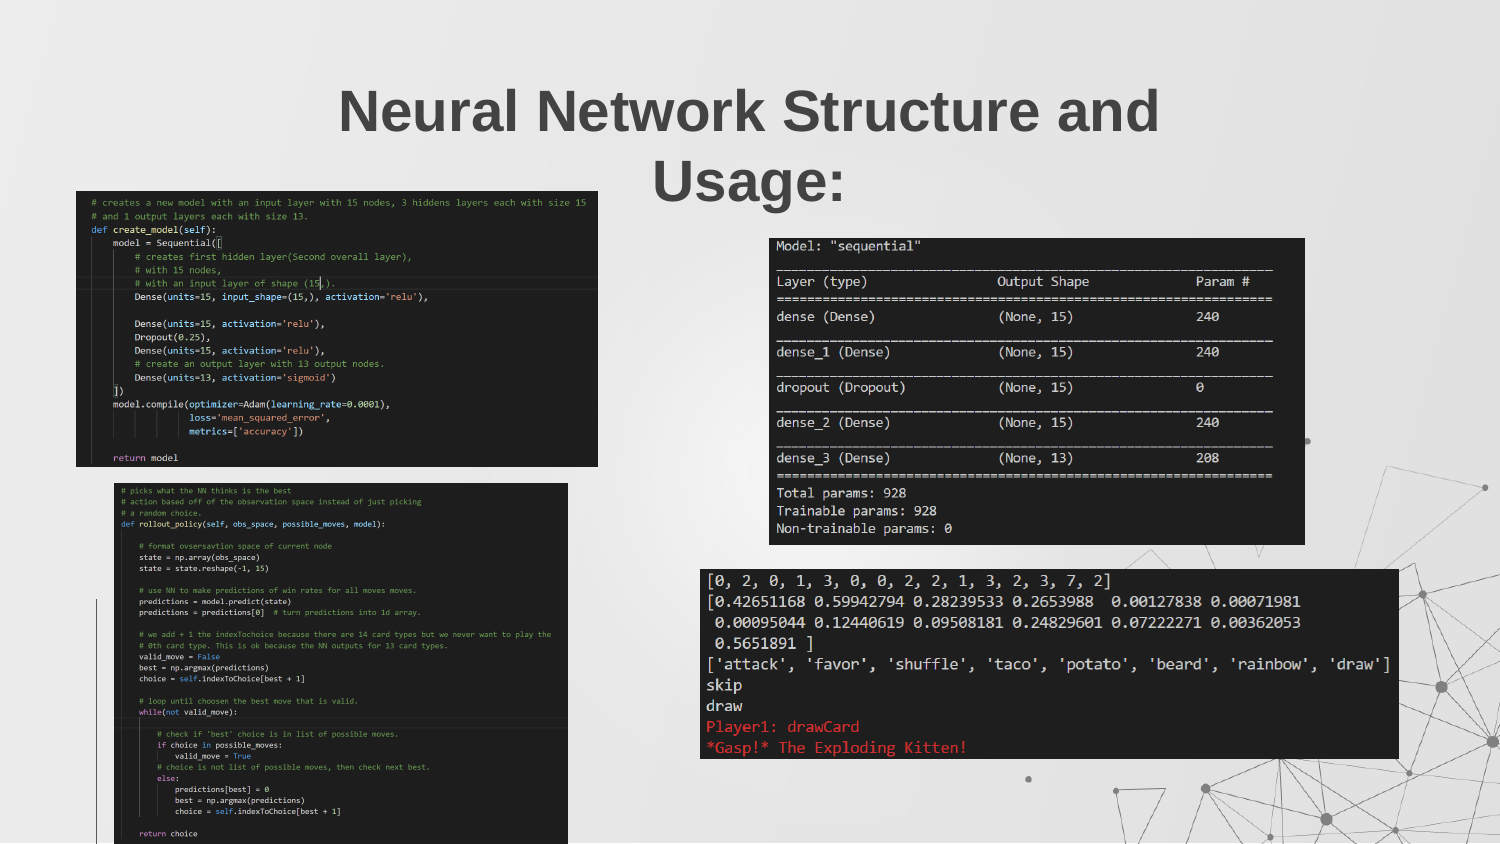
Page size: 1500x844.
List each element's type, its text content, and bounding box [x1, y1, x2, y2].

picture [0, 0, 1500, 844]
title Neural Network Structure and Usage: [322, 57, 1178, 214]
